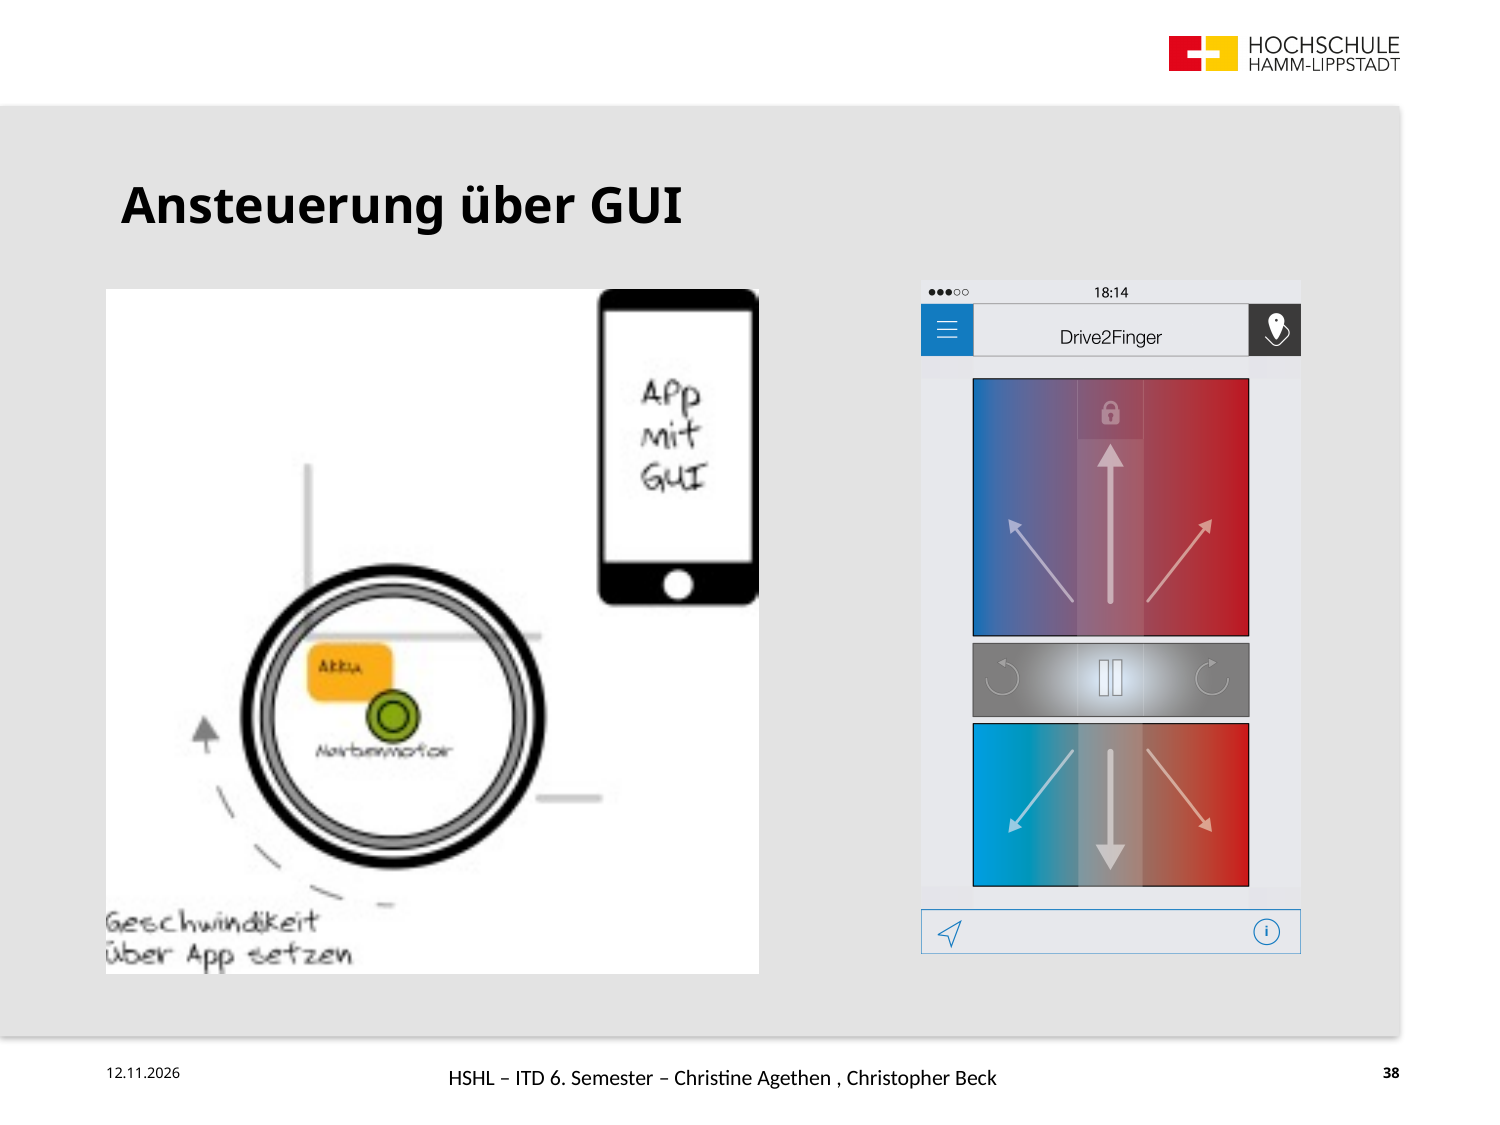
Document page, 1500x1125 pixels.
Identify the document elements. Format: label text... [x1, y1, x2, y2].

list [921, 280, 1302, 955]
picture [106, 289, 759, 975]
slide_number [106, 1065, 433, 1084]
slide_number 38 [1049, 1065, 1400, 1084]
text_box Ansteuerung über GUI [106, 125, 1340, 281]
text_box HSHL – ITD 6. Semester – Christine Agethen , Christopher Beck [433, 1055, 1013, 1097]
picture [1169, 36, 1400, 71]
